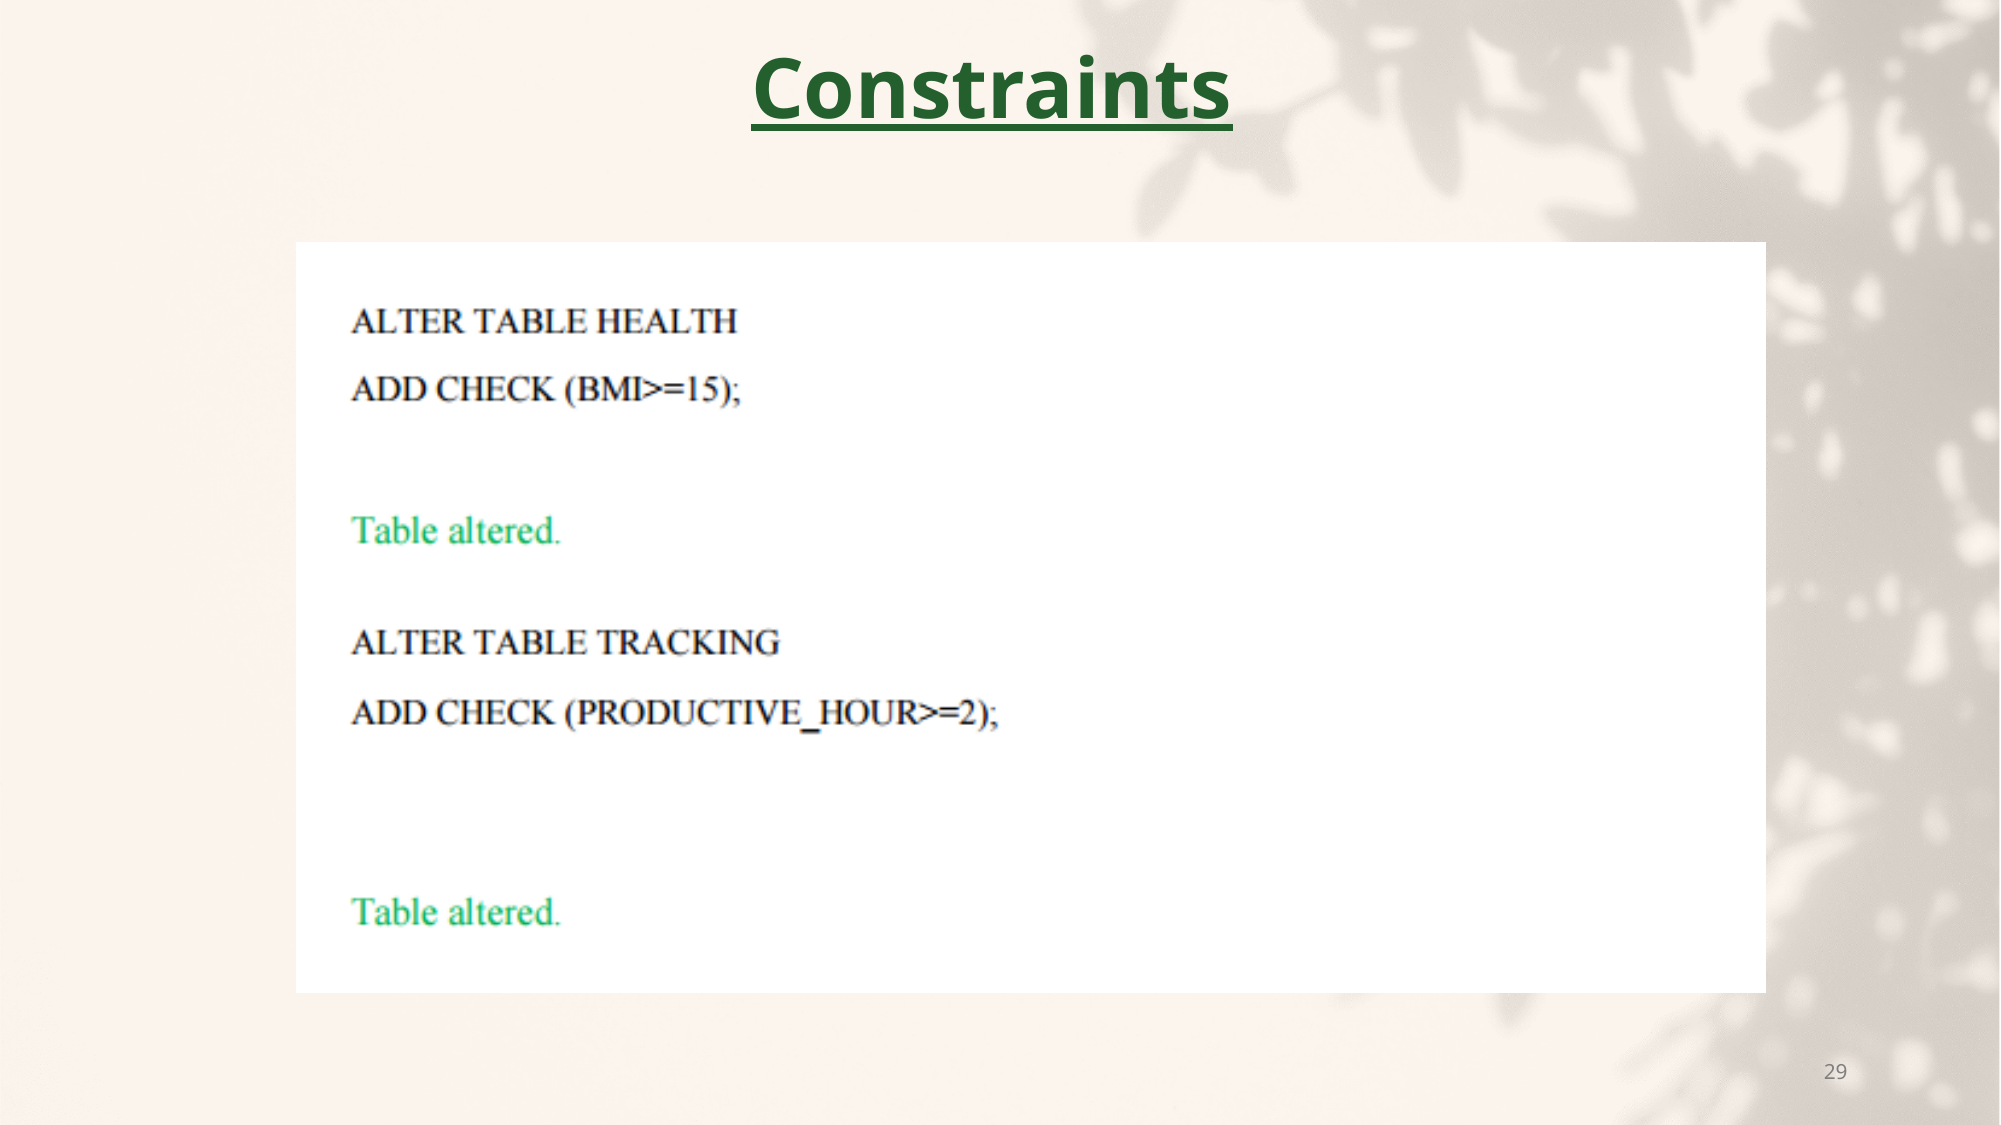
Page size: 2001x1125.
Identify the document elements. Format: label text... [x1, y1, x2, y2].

picture [0, 0, 2000, 1125]
slide_number 29 [1412, 1042, 1863, 1103]
title Constraints [129, 38, 1855, 144]
